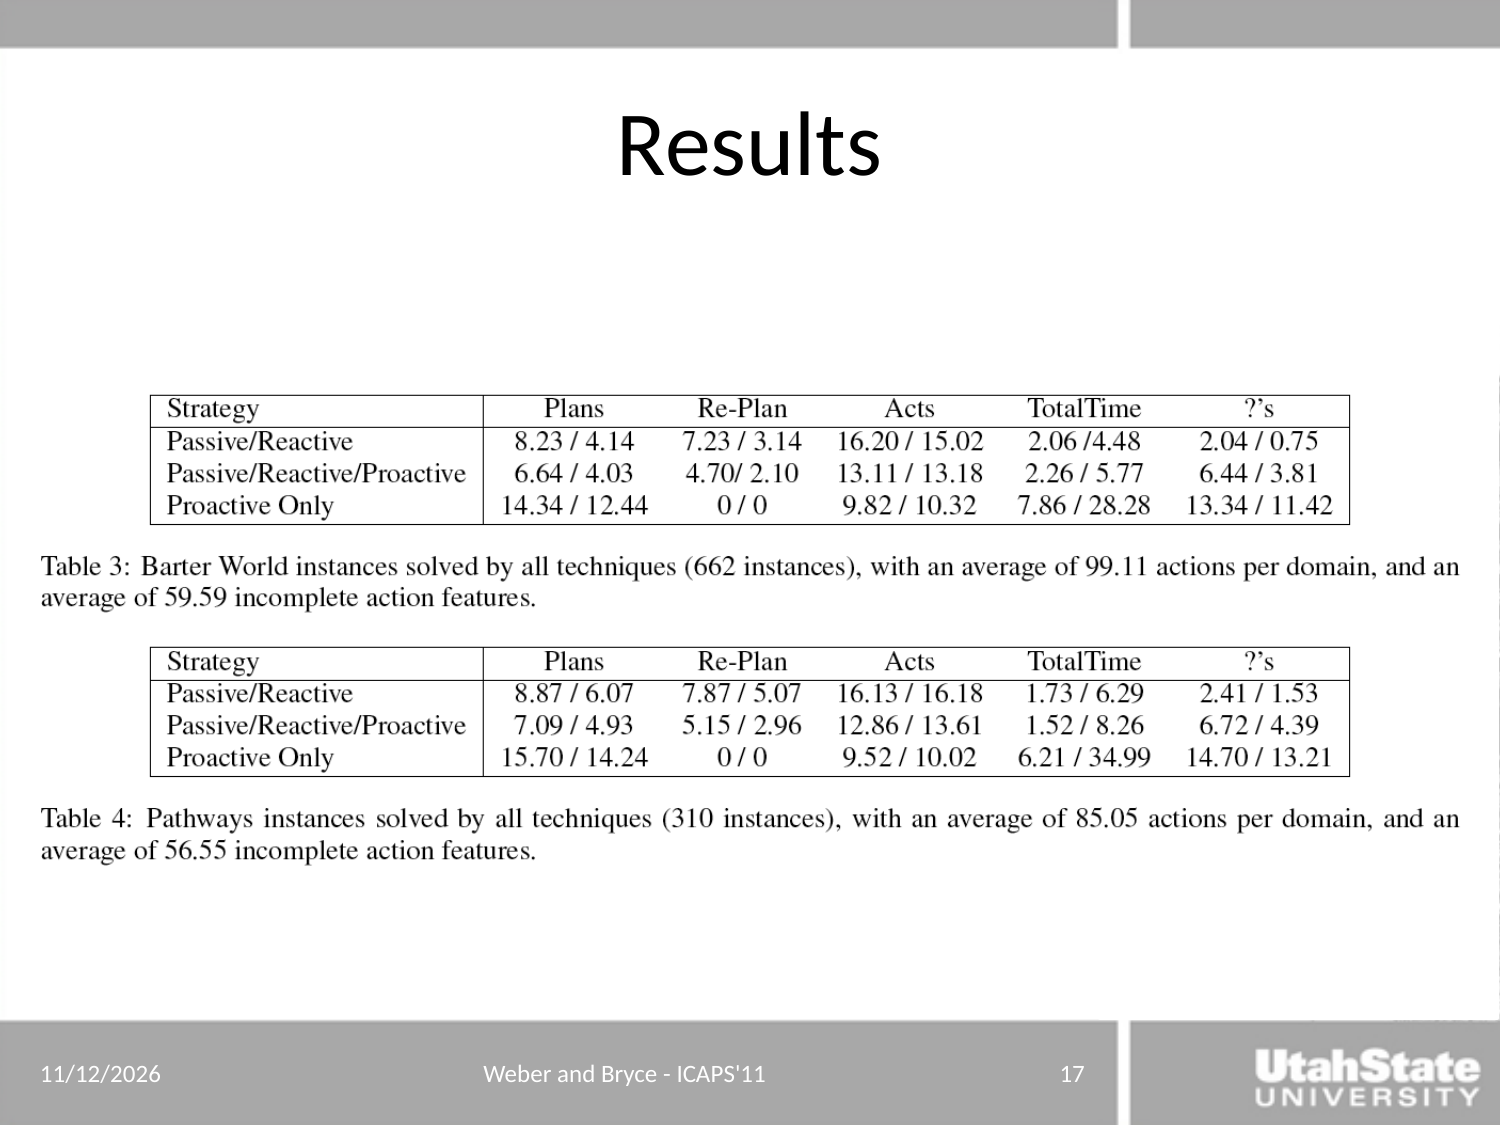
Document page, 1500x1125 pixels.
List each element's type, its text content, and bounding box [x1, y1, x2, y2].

slide_number 17 [875, 1042, 1100, 1103]
picture [0, 0, 1500, 1125]
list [24, 262, 1476, 1006]
title Results [24, 45, 1475, 233]
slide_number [24, 1042, 375, 1103]
footer Weber and Bryce - ICAPS'11 [387, 1042, 863, 1103]
